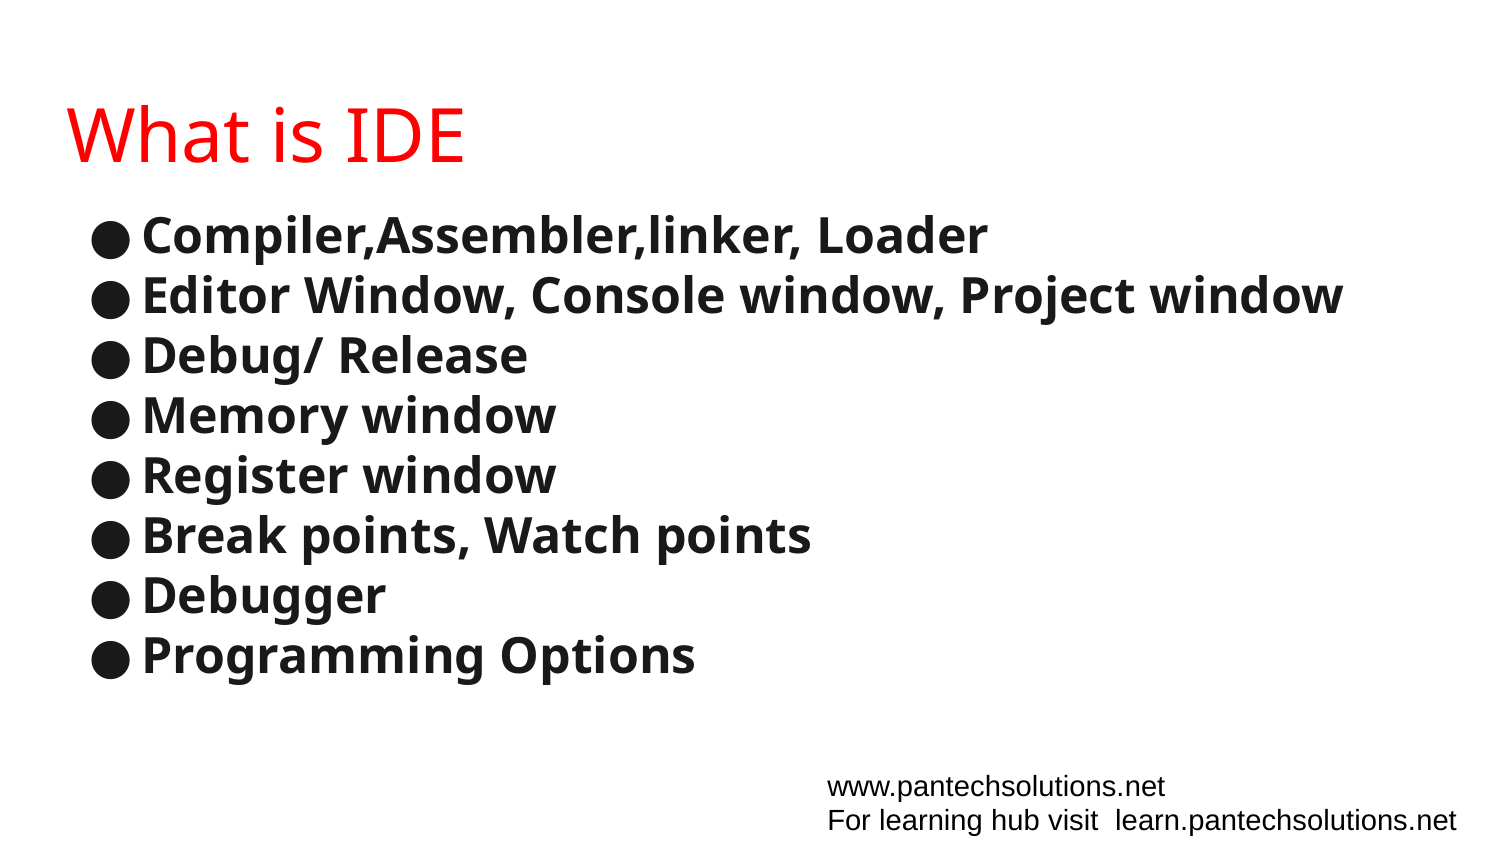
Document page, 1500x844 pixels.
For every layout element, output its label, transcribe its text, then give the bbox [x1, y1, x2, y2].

list Compiler,Assembler,linker, Loader Editor Window, Console window, Project window Debug/ Release Memory window Register window Break points, Watch points Debugger Programming Options [51, 189, 1449, 750]
title What is IDE [51, 72, 1449, 167]
slide_number www.pantechsolutions.net For learning hub visit learn.pantechsolutions.net [812, 759, 1500, 797]
